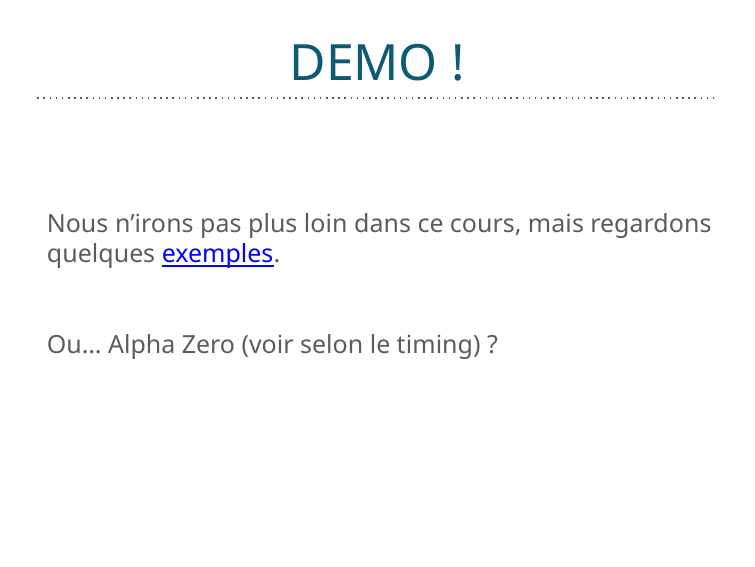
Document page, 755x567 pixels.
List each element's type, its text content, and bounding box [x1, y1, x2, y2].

title DEMO ! [40, 0, 714, 121]
list Nous n’irons pas plus loin dans ce cours, mais regardons quelques exemples. Ou… Alpha Zero (voir selon le timing) ? [31, 192, 729, 536]
